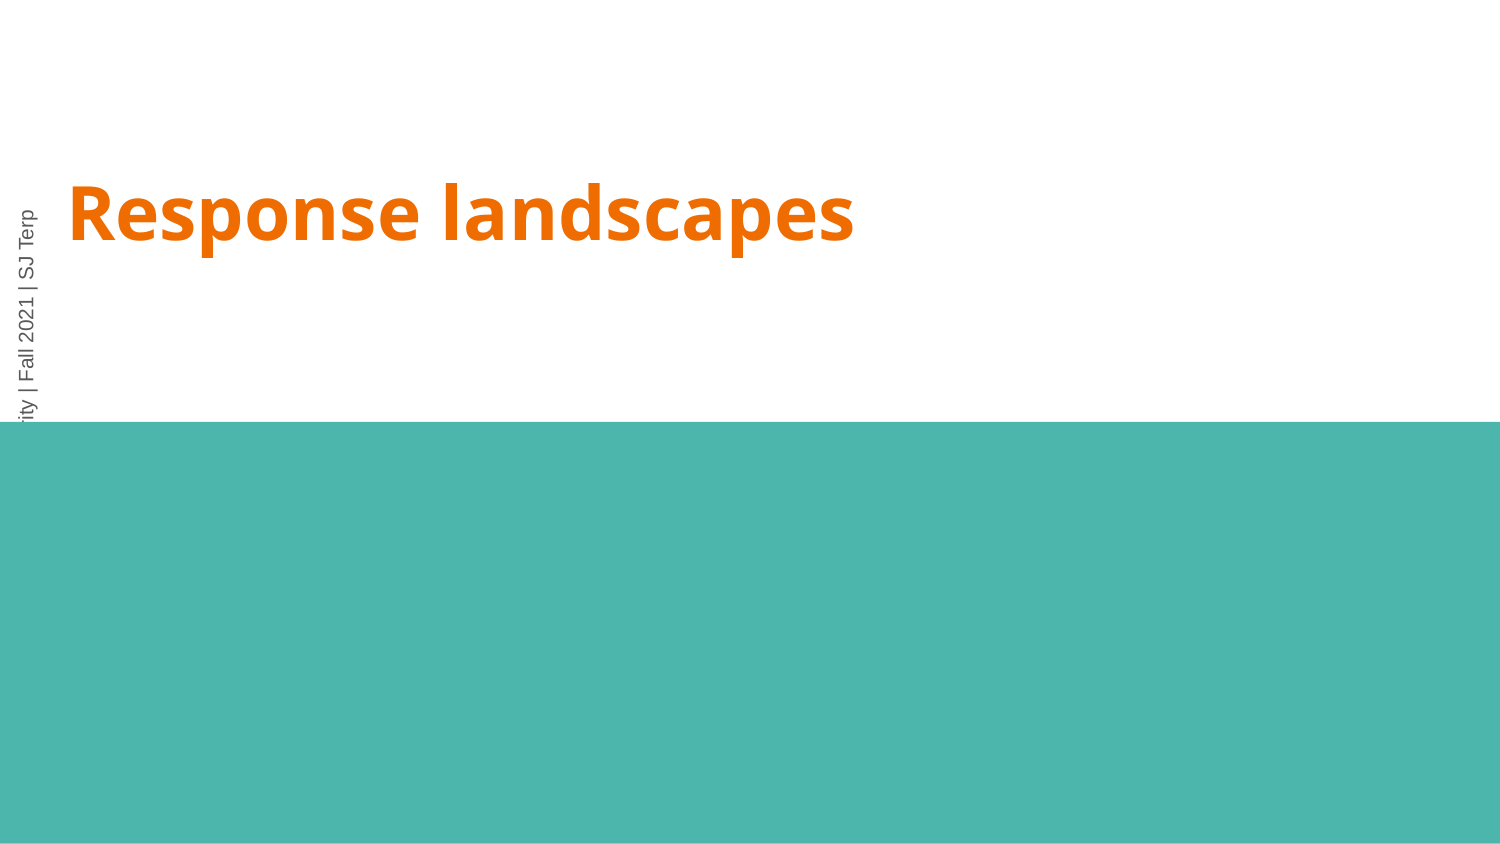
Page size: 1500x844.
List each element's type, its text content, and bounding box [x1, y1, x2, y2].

title Response landscapes [51, 133, 1458, 289]
